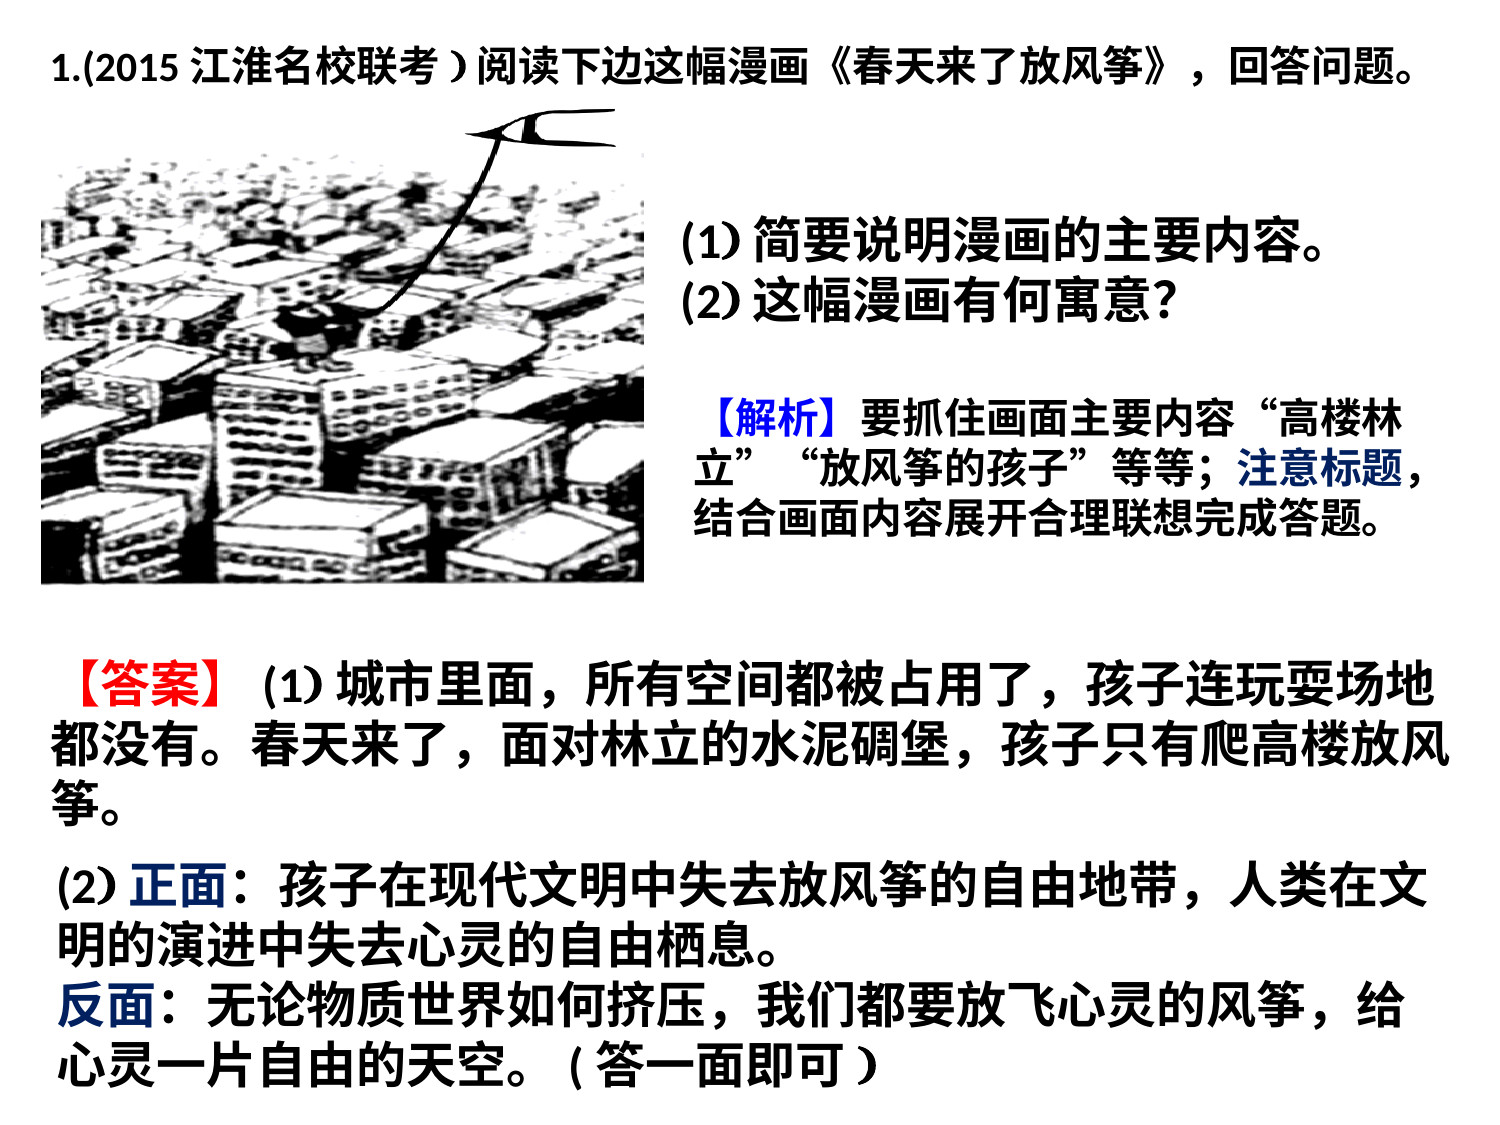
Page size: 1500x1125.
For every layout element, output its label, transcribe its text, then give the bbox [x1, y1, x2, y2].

text_box 【答案】(1)城市里面，所有空间都被占用了，孩子连玩耍场地都没有。春天来了，面对林立的水泥碉堡，孩子只有爬高楼放风筝。 [35, 645, 1489, 840]
text_box (2)正面：孩子在现代文明中失去放风筝的自由地带，人类在文明的演进中失去心灵的自由栖息。 反面：无论物质世界如何挤压，我们都要放飞心灵的风筝，给心灵一片自由的天空。(答一面即可) [41, 845, 1471, 1101]
text_box (1)简要说明漫画的主要内容。 (2)这幅漫画有何寓意？ [665, 200, 1416, 336]
text_box 【解析】要抓住画面主要内容“高楼林立”“放风筝的孩子”等等；注意标题，结合画面内容展开合理联想完成答题。 [679, 384, 1430, 549]
text_box 1.(2015江淮名校联考)阅读下边这幅漫画《春天来了放风筝》，回答问题。 [34, 32, 1488, 97]
picture [41, 101, 644, 587]
